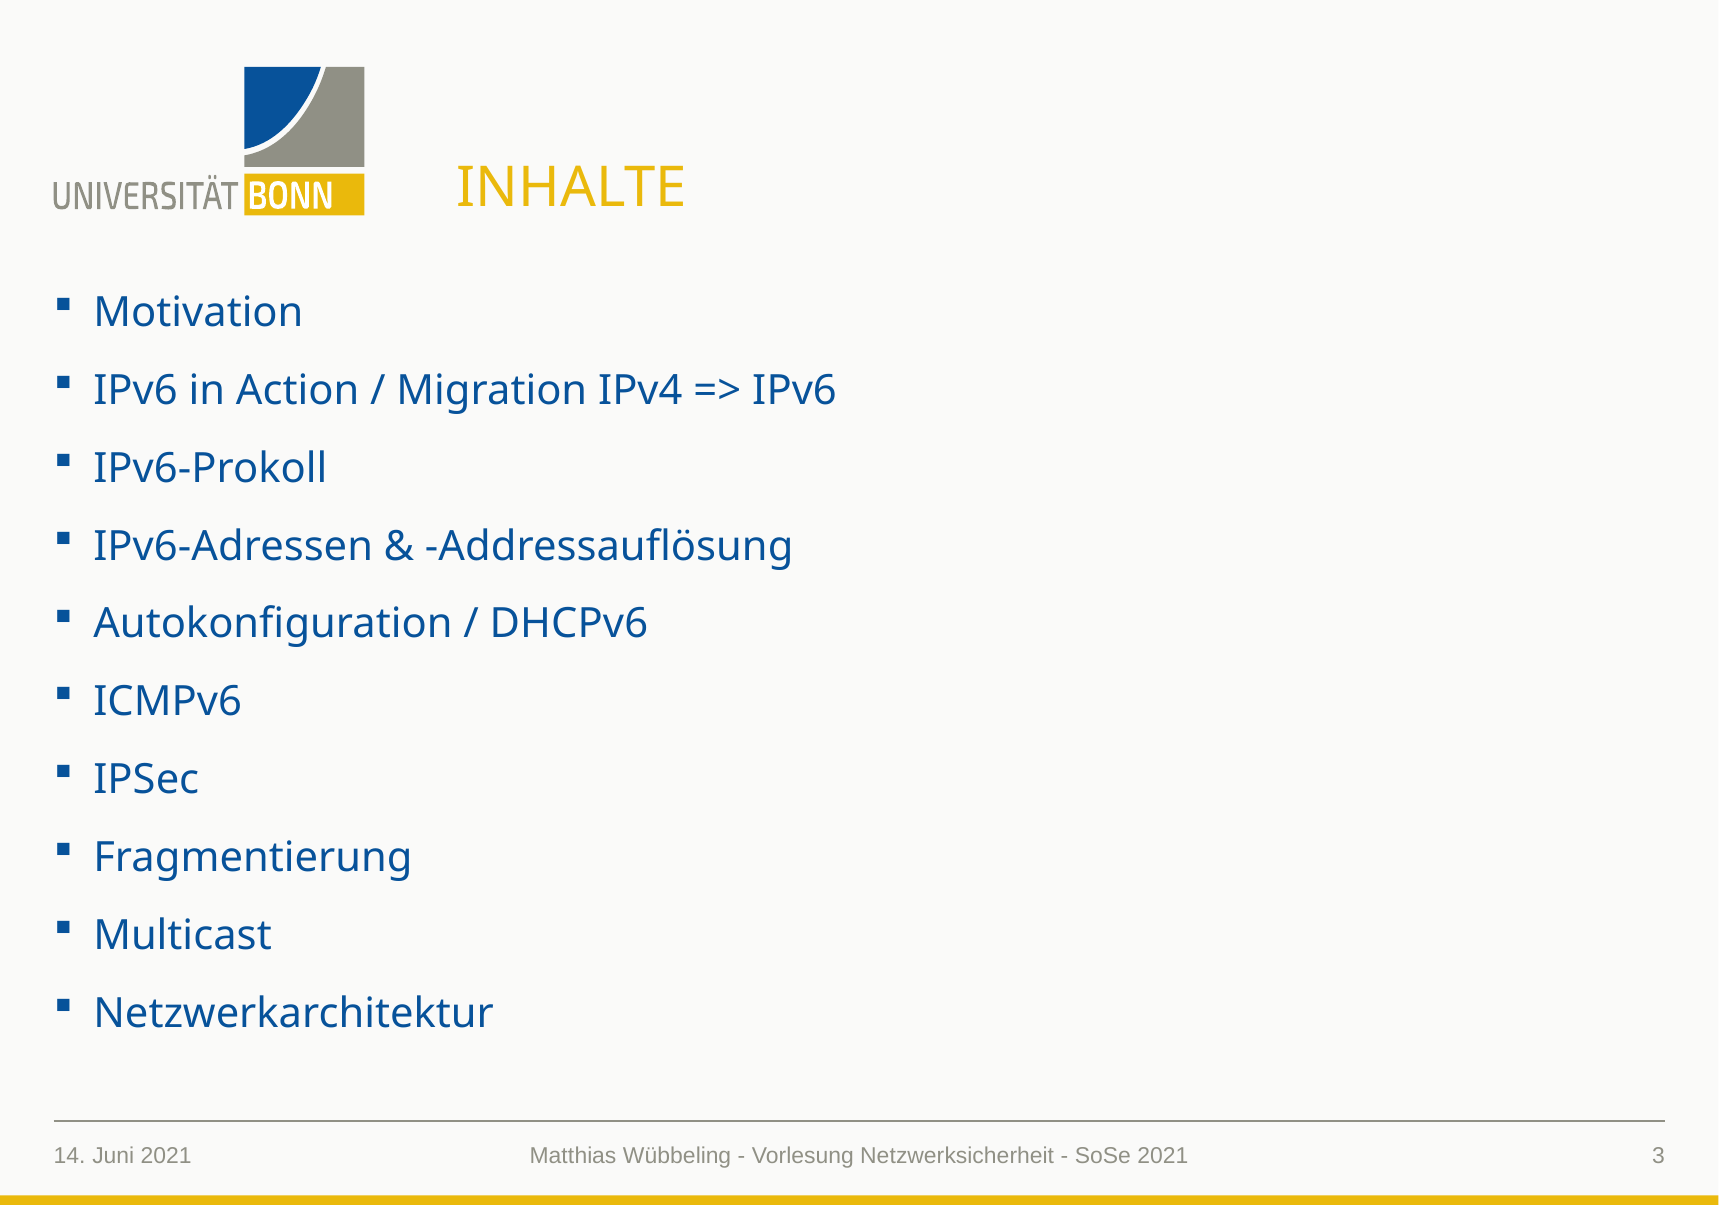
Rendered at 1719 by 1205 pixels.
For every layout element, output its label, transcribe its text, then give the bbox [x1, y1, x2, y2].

list Motivation IPv6 in Action / Migration IPv4 => IPv6 IPv6-Prokoll IPv6-Adressen & -Addressauflösung Autokonfiguration / DHCPv6 ICMPv6 IPSec Fragmentierung Multicast Netzwerkarchitektur [53, 284, 1665, 1055]
footer Matthias Wübbeling - Vorlesung Netzwerksicherheit - SoSe 2021 [389, 1121, 1329, 1189]
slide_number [53, 1121, 215, 1189]
title Inhalte [456, 67, 1665, 218]
slide_number 3 [1557, 1121, 1665, 1189]
